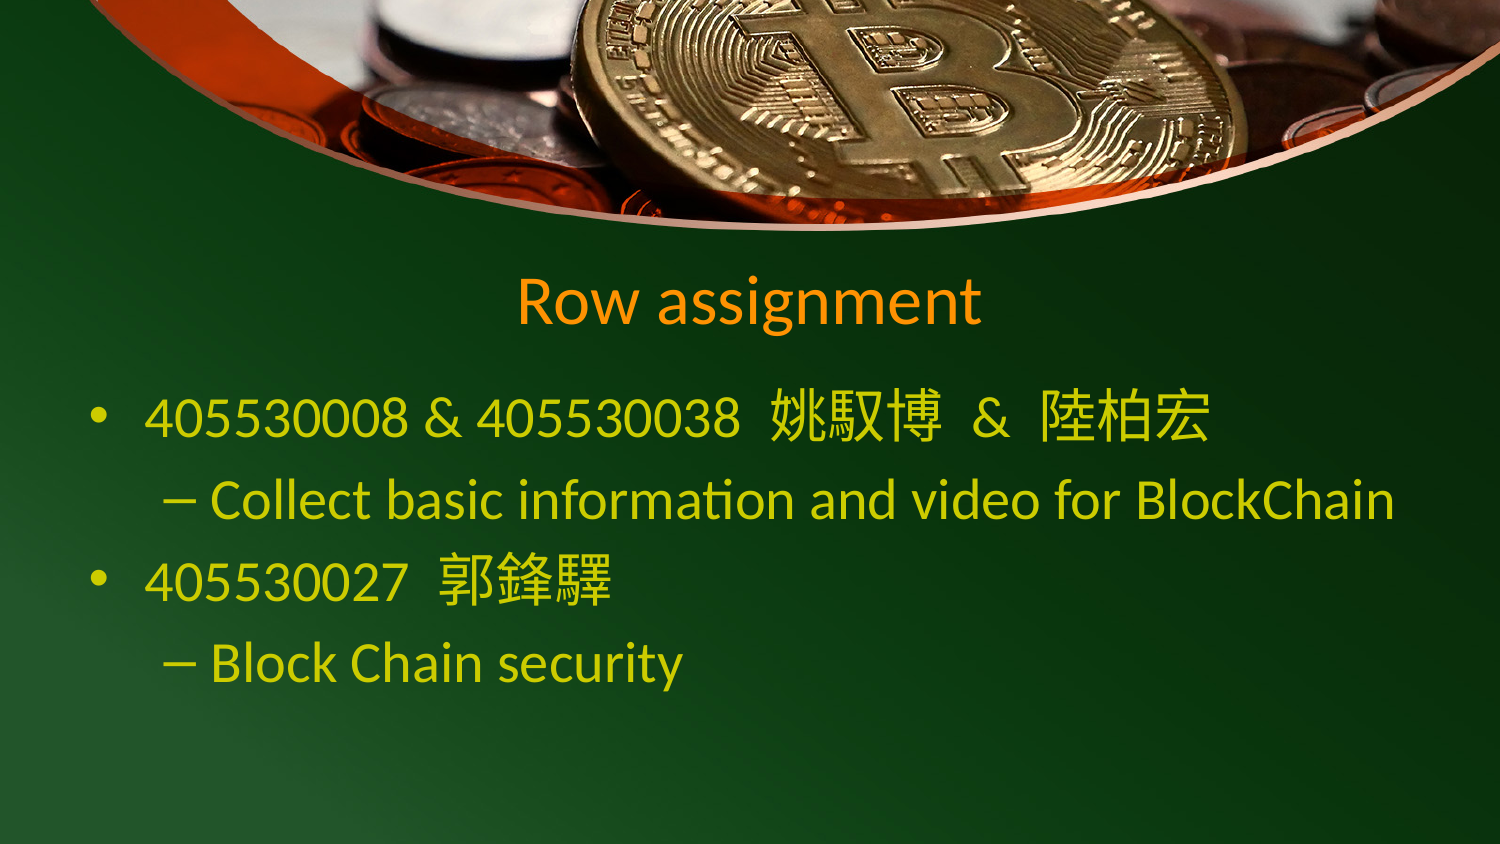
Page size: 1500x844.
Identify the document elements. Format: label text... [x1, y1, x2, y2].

title Row assignment [73, 246, 1427, 347]
list 405530008 & 405530038 姚馭博 & 陸柏宏 Collect basic information and video for BlockChain 405530027 郭鋒驛 Block Chain security [73, 371, 1427, 773]
picture [0, 0, 1500, 844]
